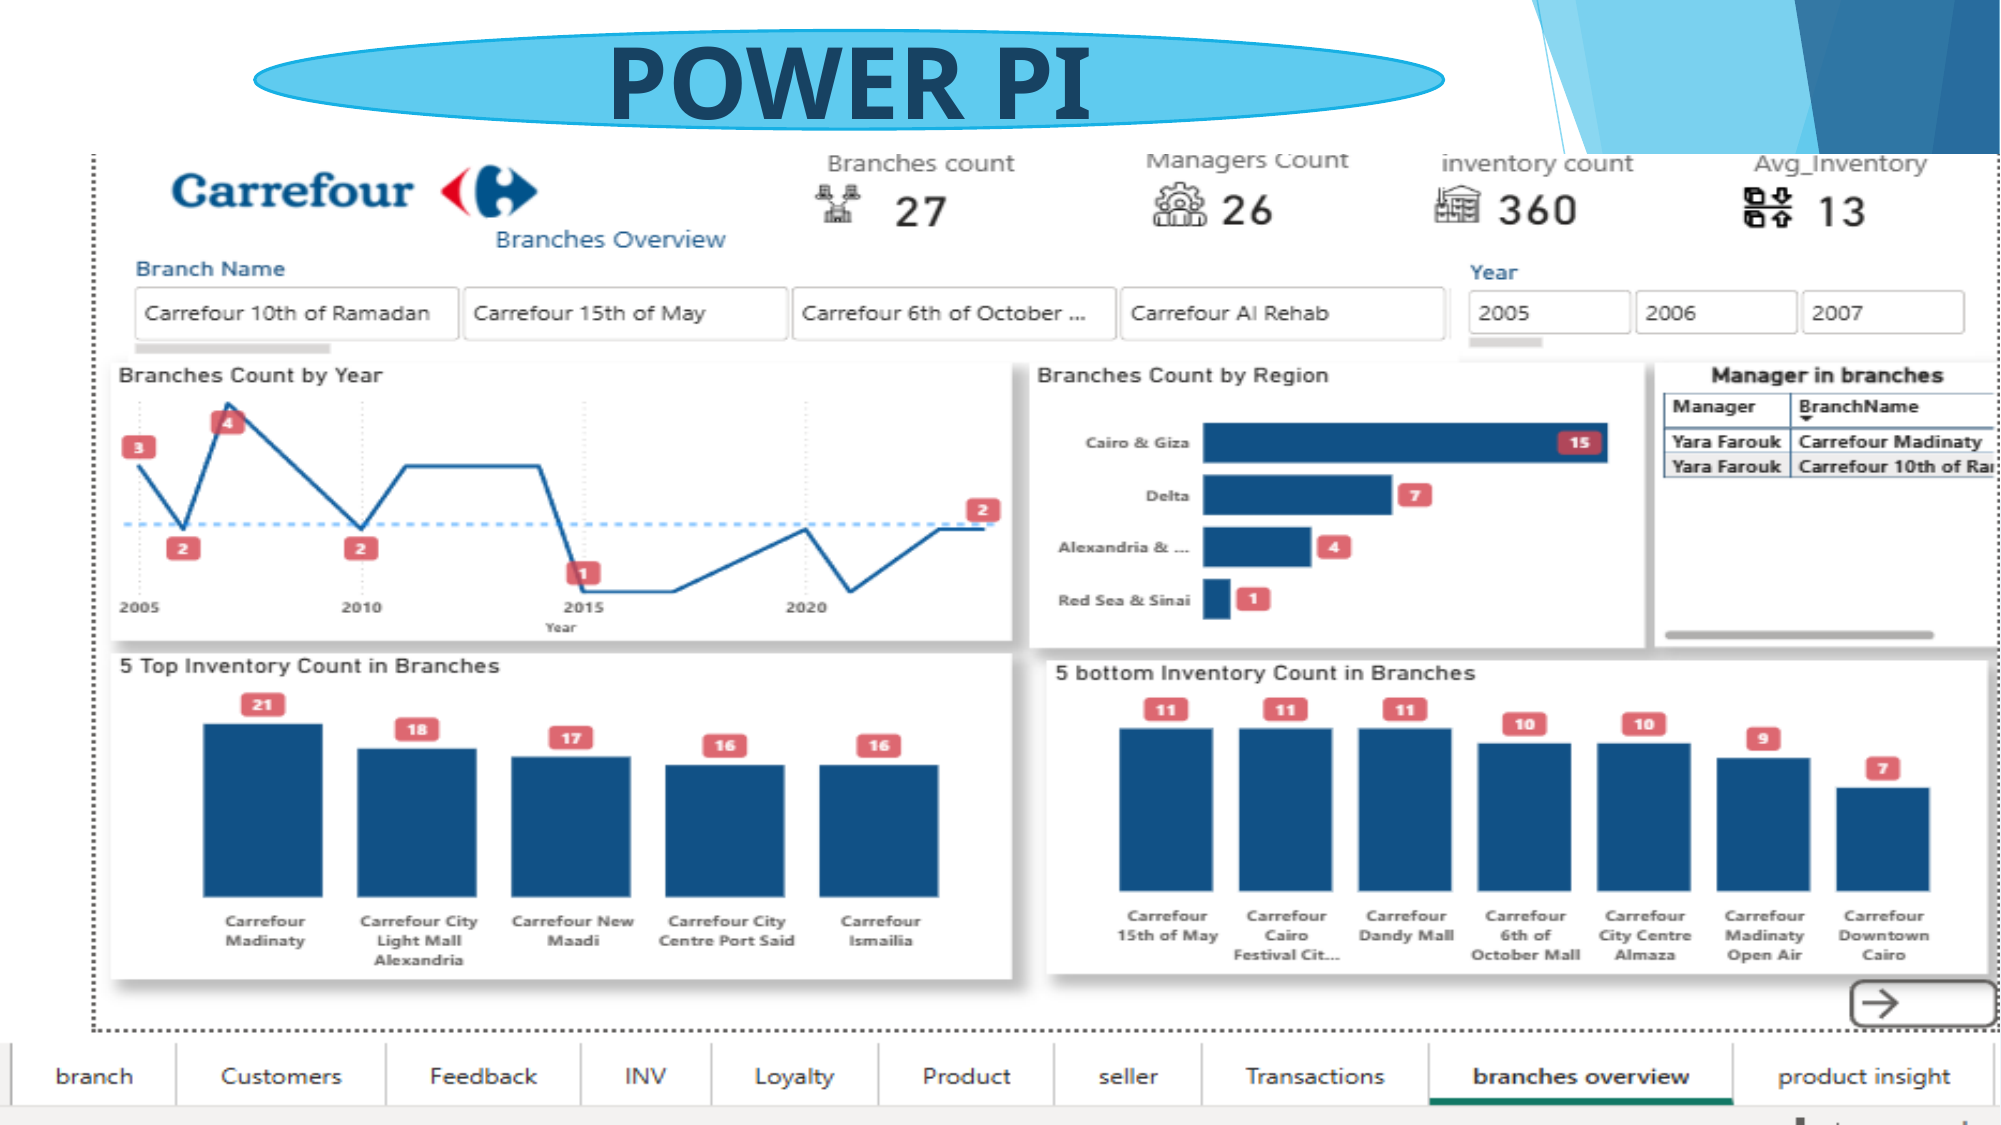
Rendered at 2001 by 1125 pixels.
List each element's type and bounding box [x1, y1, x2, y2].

text_box [254, 13, 1444, 146]
picture [0, 154, 2000, 1125]
